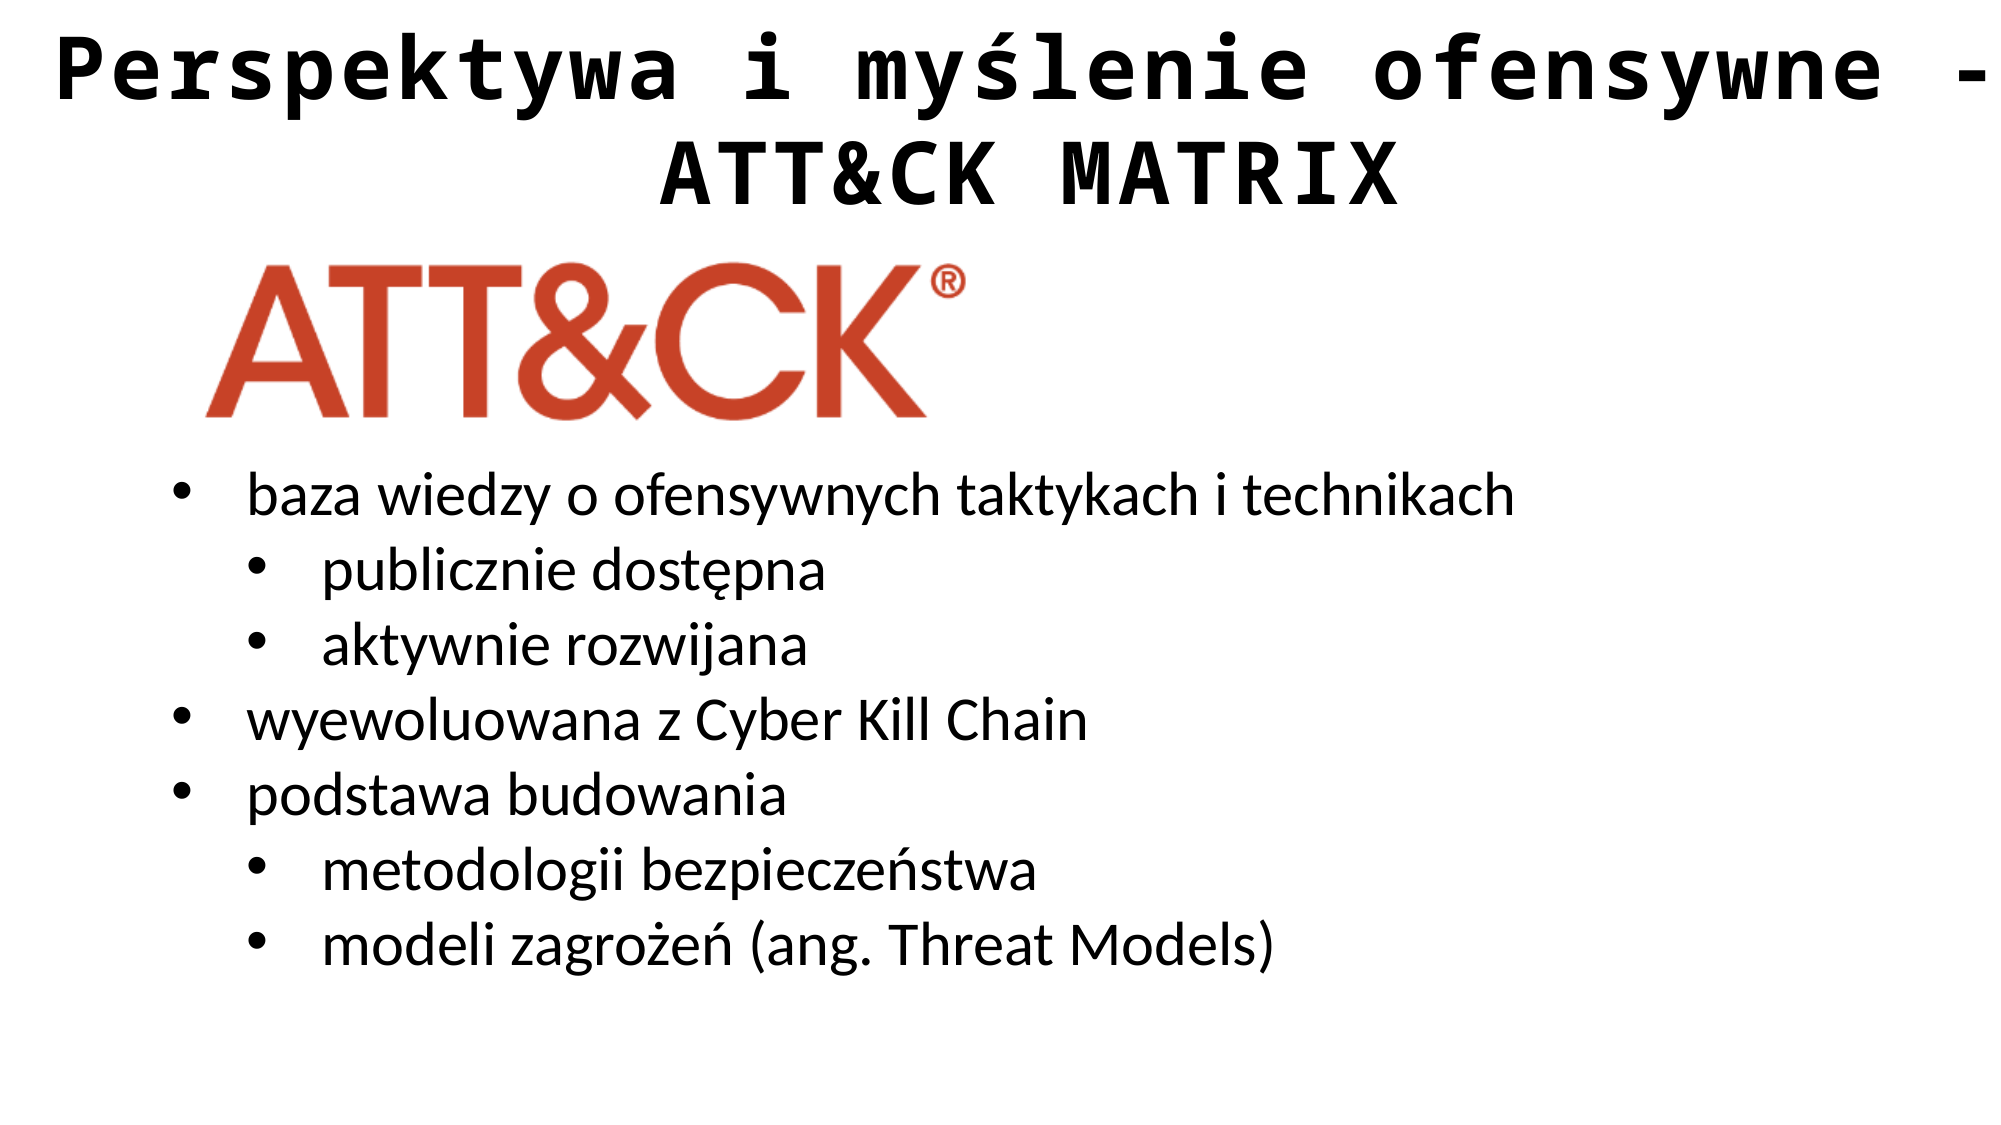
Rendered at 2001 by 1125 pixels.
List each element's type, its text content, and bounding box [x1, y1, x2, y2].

picture [182, 240, 1077, 446]
text_box Perspektywa i myślenie ofensywne - ATT&CK MATRIX [41, 12, 2000, 222]
text_box baza wiedzy o ofensywnych taktykach i technikach publicznie dostępna aktywnie rozwijana wyewoluowana z Cyber Kill Chain podstawa budowania metodologii bezpieczeństwa modeli zagrożeń (ang. Threat Models) [156, 445, 1843, 1075]
